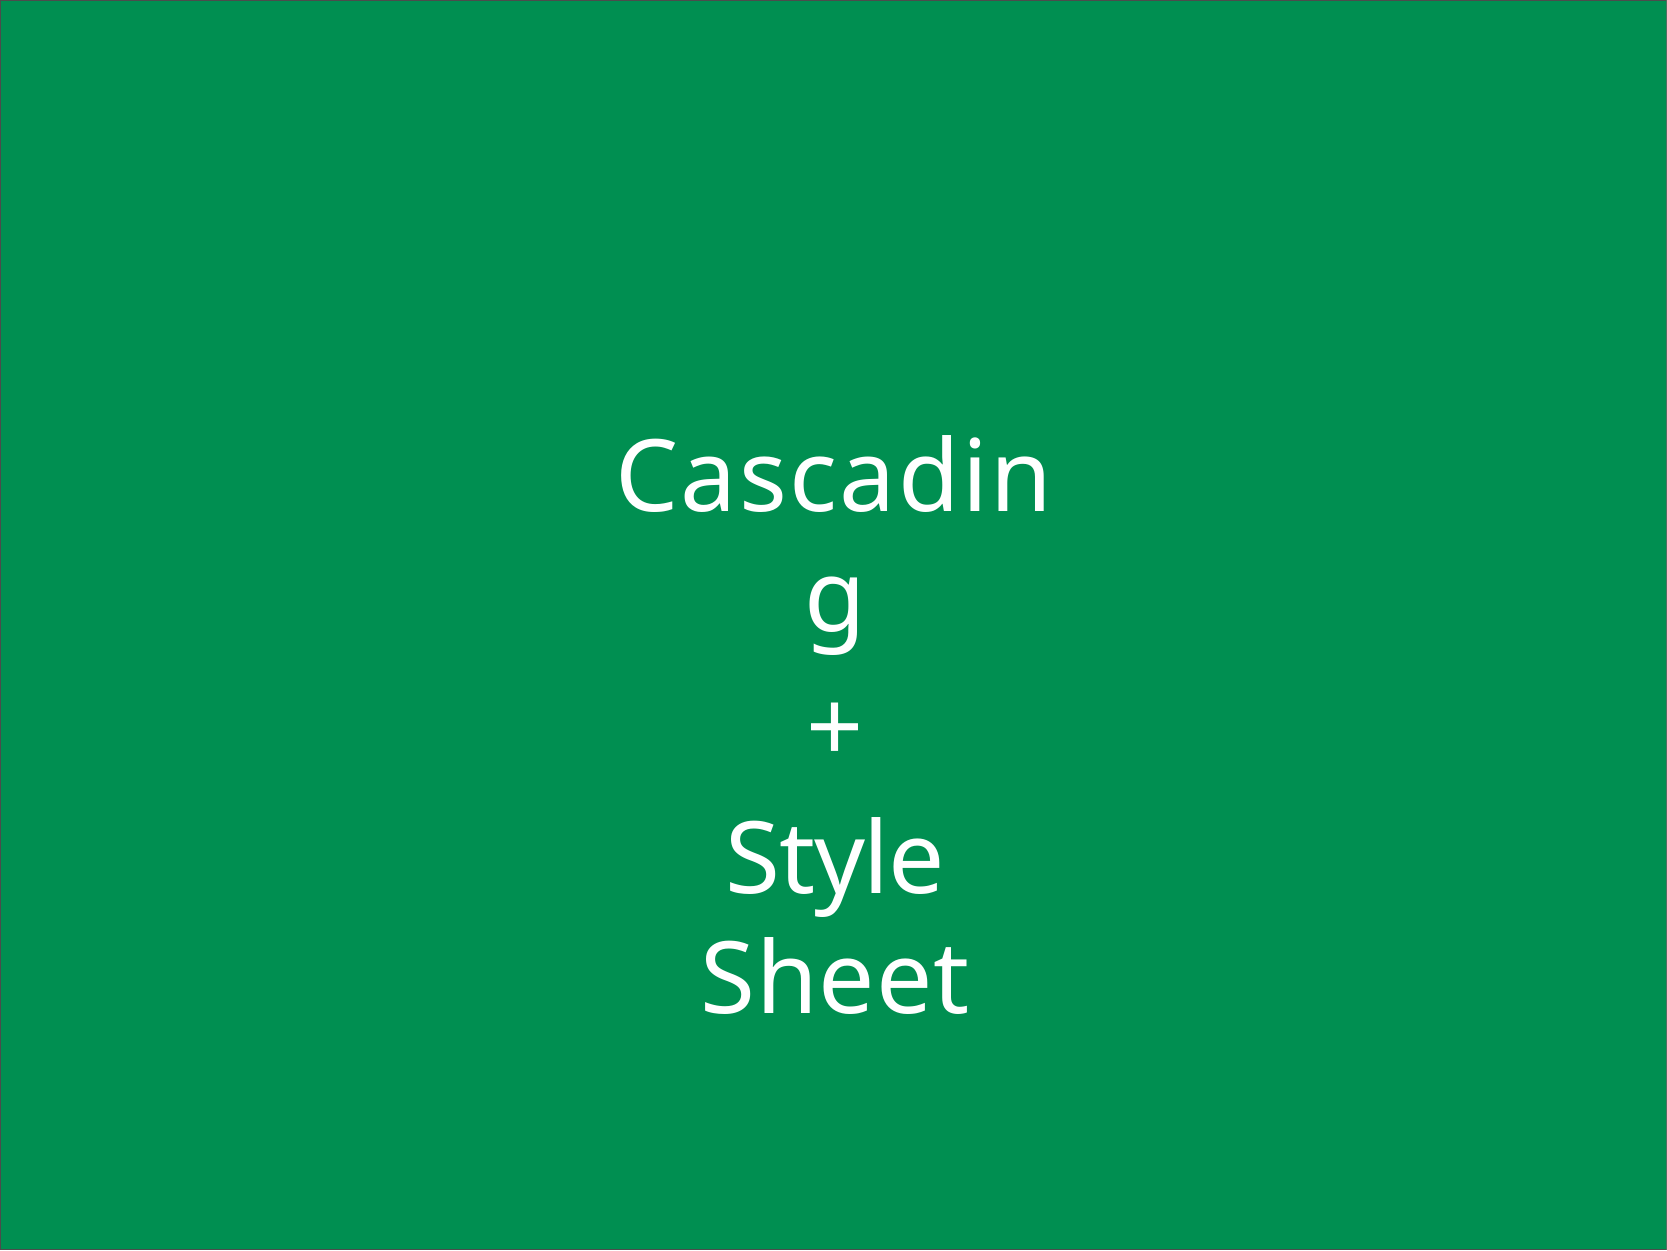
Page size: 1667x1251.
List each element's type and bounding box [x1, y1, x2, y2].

text_box [0, 0, 1667, 1250]
